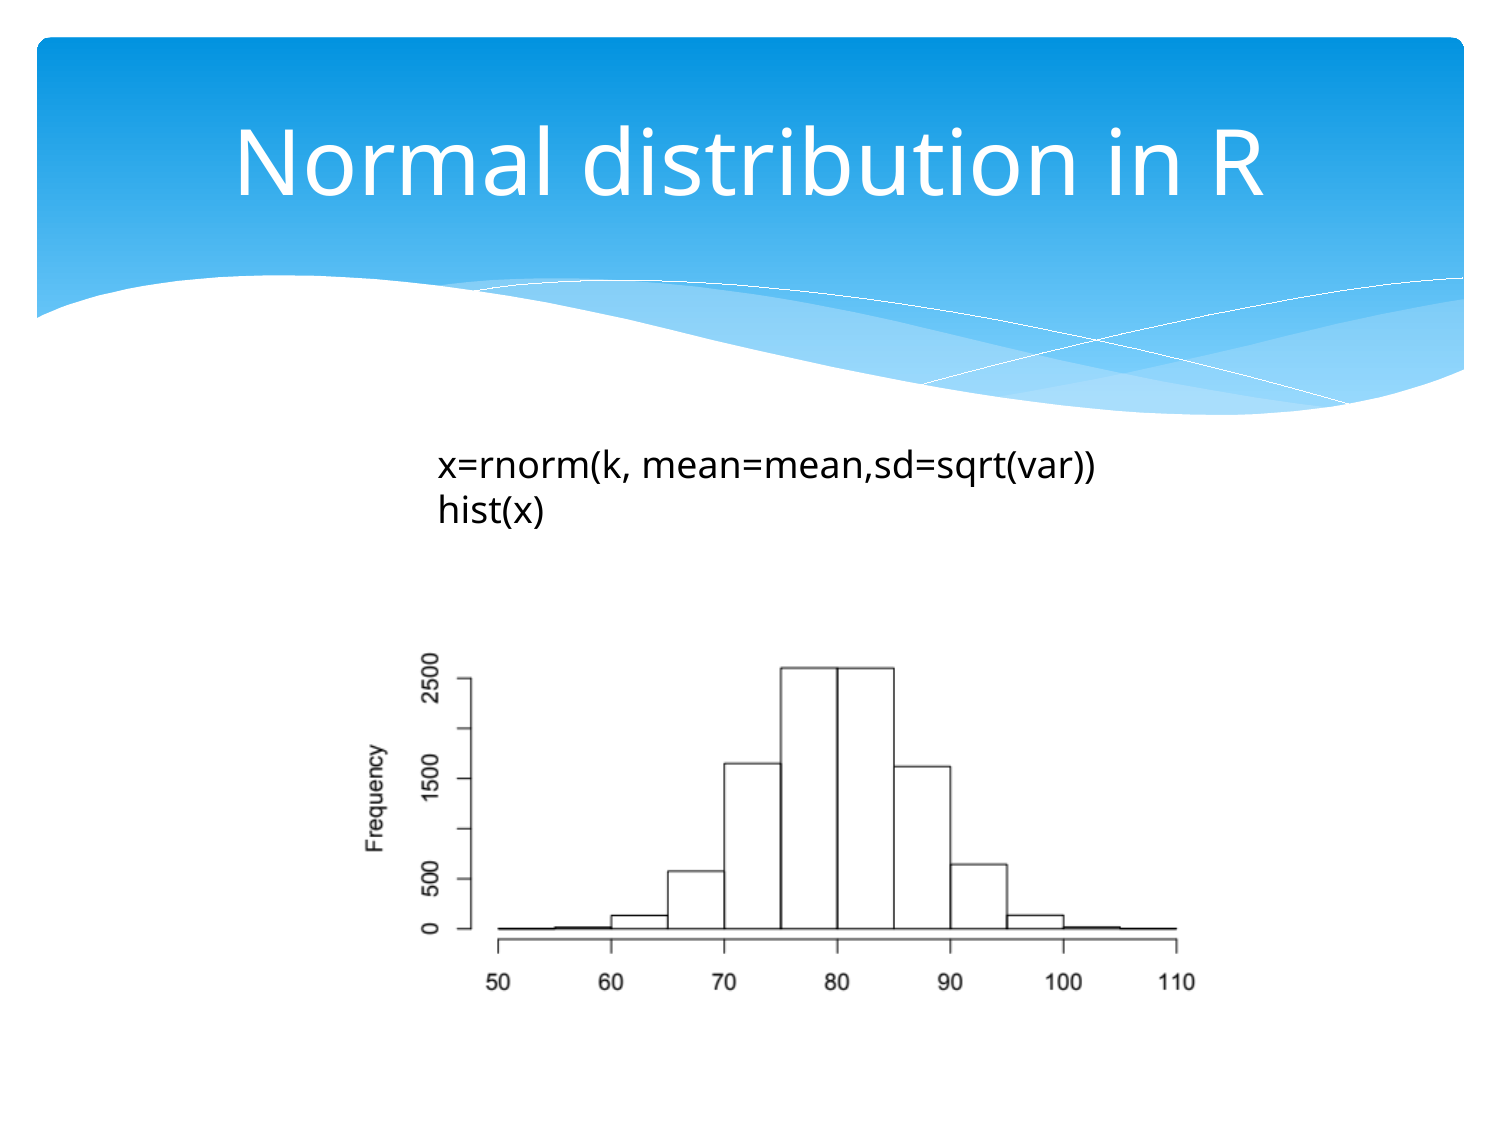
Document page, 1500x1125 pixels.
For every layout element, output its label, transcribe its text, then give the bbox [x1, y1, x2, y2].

title Normal distribution in R [75, 55, 1425, 261]
picture [358, 628, 1259, 1015]
text_box x=rnorm(k, mean=mean,sd=sqrt(var)) hist(x) [422, 433, 1121, 538]
